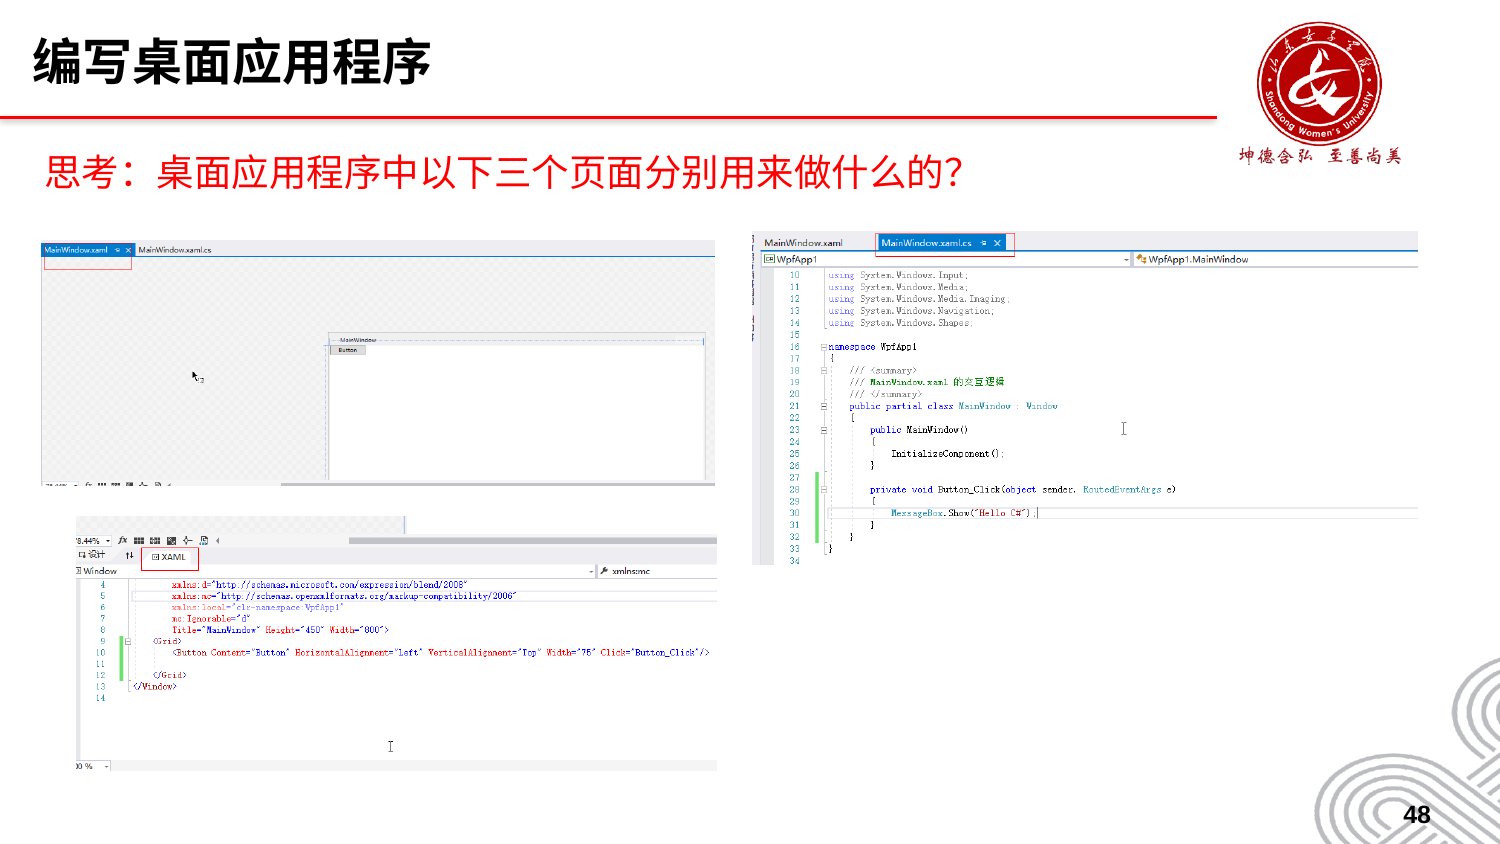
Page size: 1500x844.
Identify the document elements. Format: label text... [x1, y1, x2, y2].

picture [751, 231, 1418, 566]
picture [41, 239, 715, 486]
picture [1277, 650, 1500, 844]
text_box 思考：桌面应用程序中以下三个页面分别用来做什么的？ [29, 141, 1058, 202]
picture [1234, 20, 1406, 192]
slide_number 48 [1370, 791, 1465, 827]
title 编写桌面应用程序 [17, 19, 1194, 101]
picture [76, 516, 717, 771]
